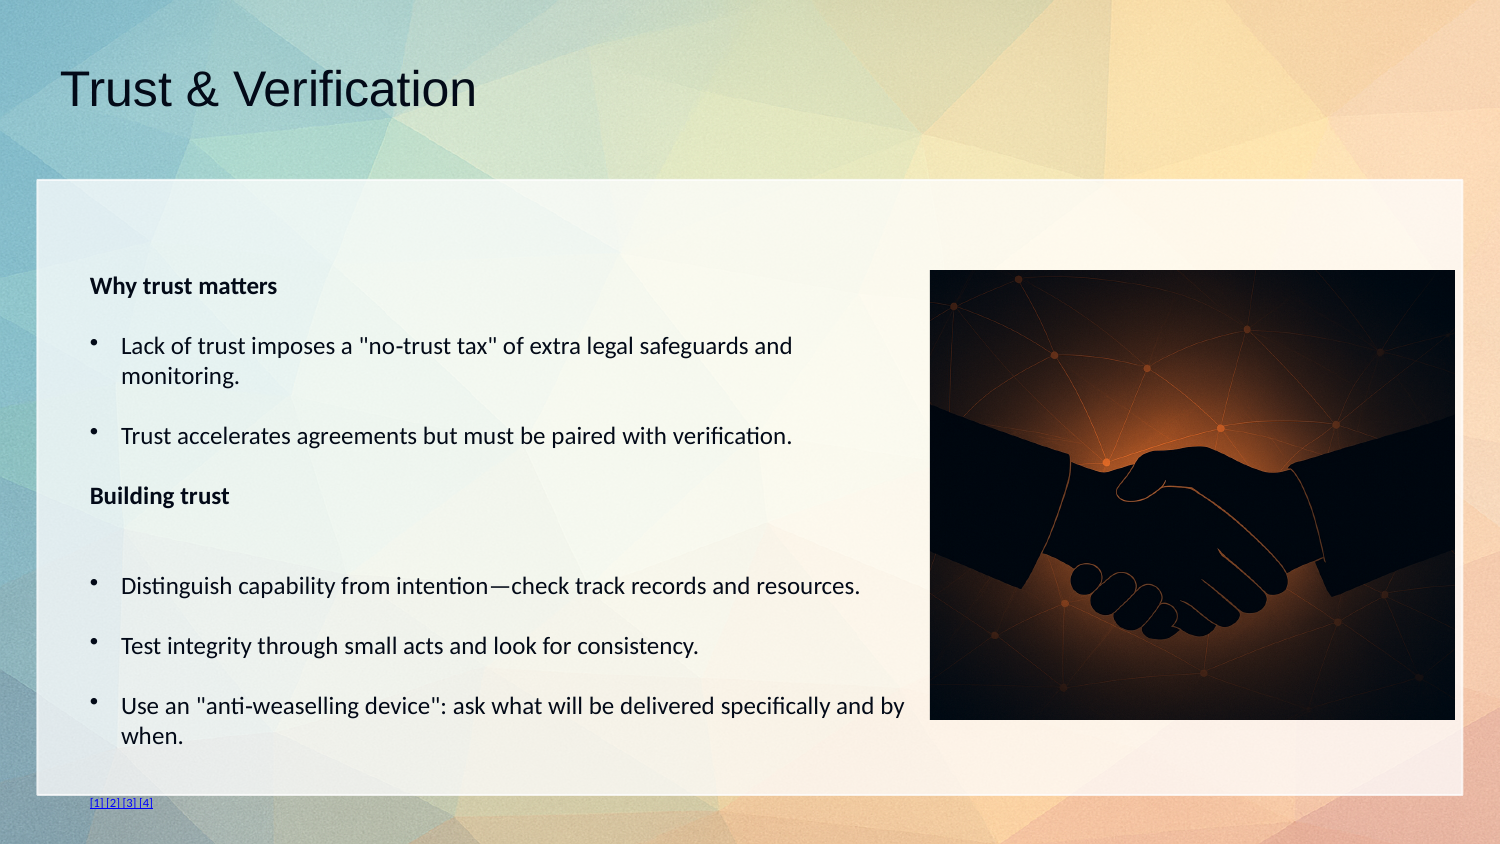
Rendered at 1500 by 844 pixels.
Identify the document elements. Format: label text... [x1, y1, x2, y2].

text_box Lack of trust imposes a "no‑trust tax" of extra legal safeguards and monitoring. Trust accelerates agreements but must be paired with verification. [74, 314, 929, 464]
text_box Trust & Verification [44, 45, 1455, 128]
text_box [37, 179, 1463, 795]
text_box [1] [2] [3] [4] [74, 783, 1425, 822]
text_box Building trust [74, 464, 929, 524]
picture [0, 0, 1500, 844]
text_box Why trust matters [74, 254, 930, 314]
text_box Distinguish capability from intention—check track records and resources. Test integrity through small acts and look for consistency. Use an "anti‑weaselling device": ask what will be delivered specifically and by when. [74, 524, 930, 783]
